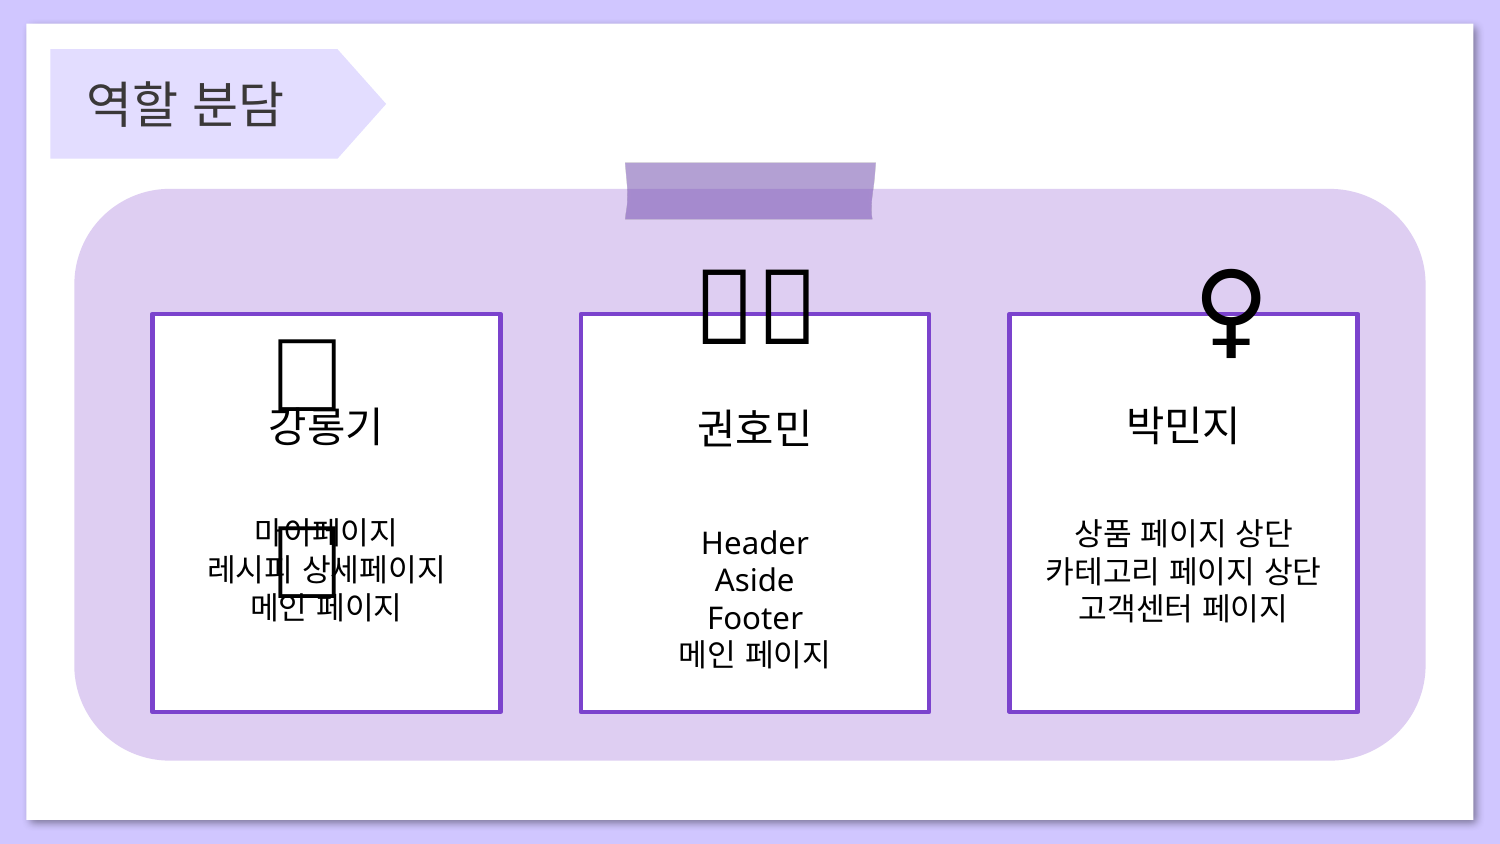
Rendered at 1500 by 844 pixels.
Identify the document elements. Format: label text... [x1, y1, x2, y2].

text_box 👦🏻 [257, 238, 397, 385]
text_box 박민지 상품 페이지 상단 카테고리 페이지 상단 고객센터 페이지 [1009, 313, 1358, 712]
text_box 👱🏻‍♀️ [1101, 226, 1242, 382]
picture [618, 158, 882, 223]
text_box [74, 188, 1426, 761]
text_box 권호민 Header Aside Footer 메인 페이지 [581, 313, 930, 712]
text_box [50, 49, 355, 159]
text_box 강롱기 마이페이지 레시피 상세페이지 메인 페이지 [152, 313, 501, 712]
text_box 역할 분담 [75, 67, 387, 140]
text_box [26, 23, 1474, 820]
text_box 🧑🏻 [678, 231, 865, 381]
